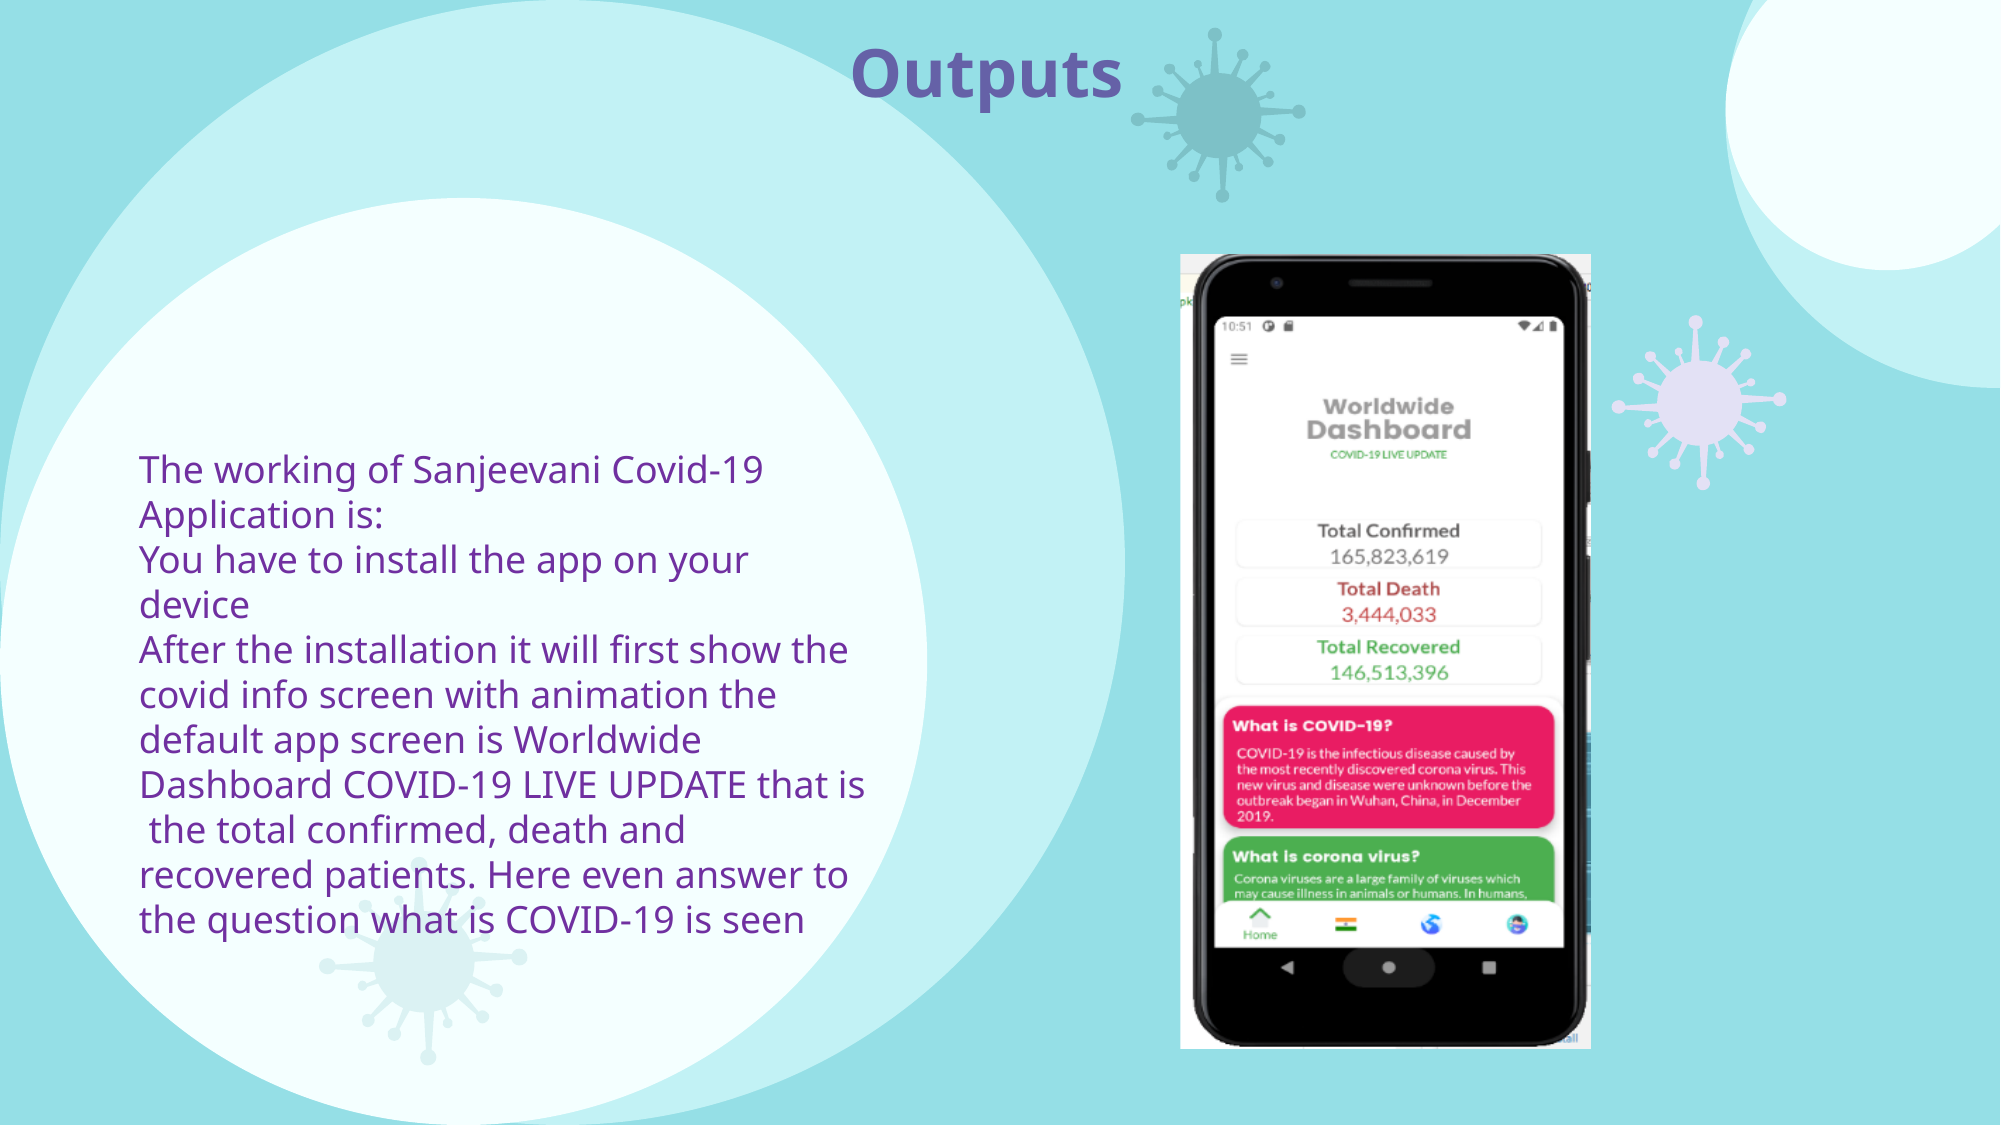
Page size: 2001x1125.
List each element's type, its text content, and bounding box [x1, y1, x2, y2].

text_box [231, 192, 1738, 253]
text_box The working of Sanjeevani Covid-19 Application is: You have to install the app on your device After the installation it will first show the covid info screen with animation the default app screen is Worldwide Dashboard COVID-19 LIVE UPDATE that is the total confirmed, death and recovered patients. Here even answer to the question what is COVID-19 is seen [124, 393, 882, 994]
title Outputs [187, 12, 1786, 129]
picture [1180, 254, 1592, 1049]
